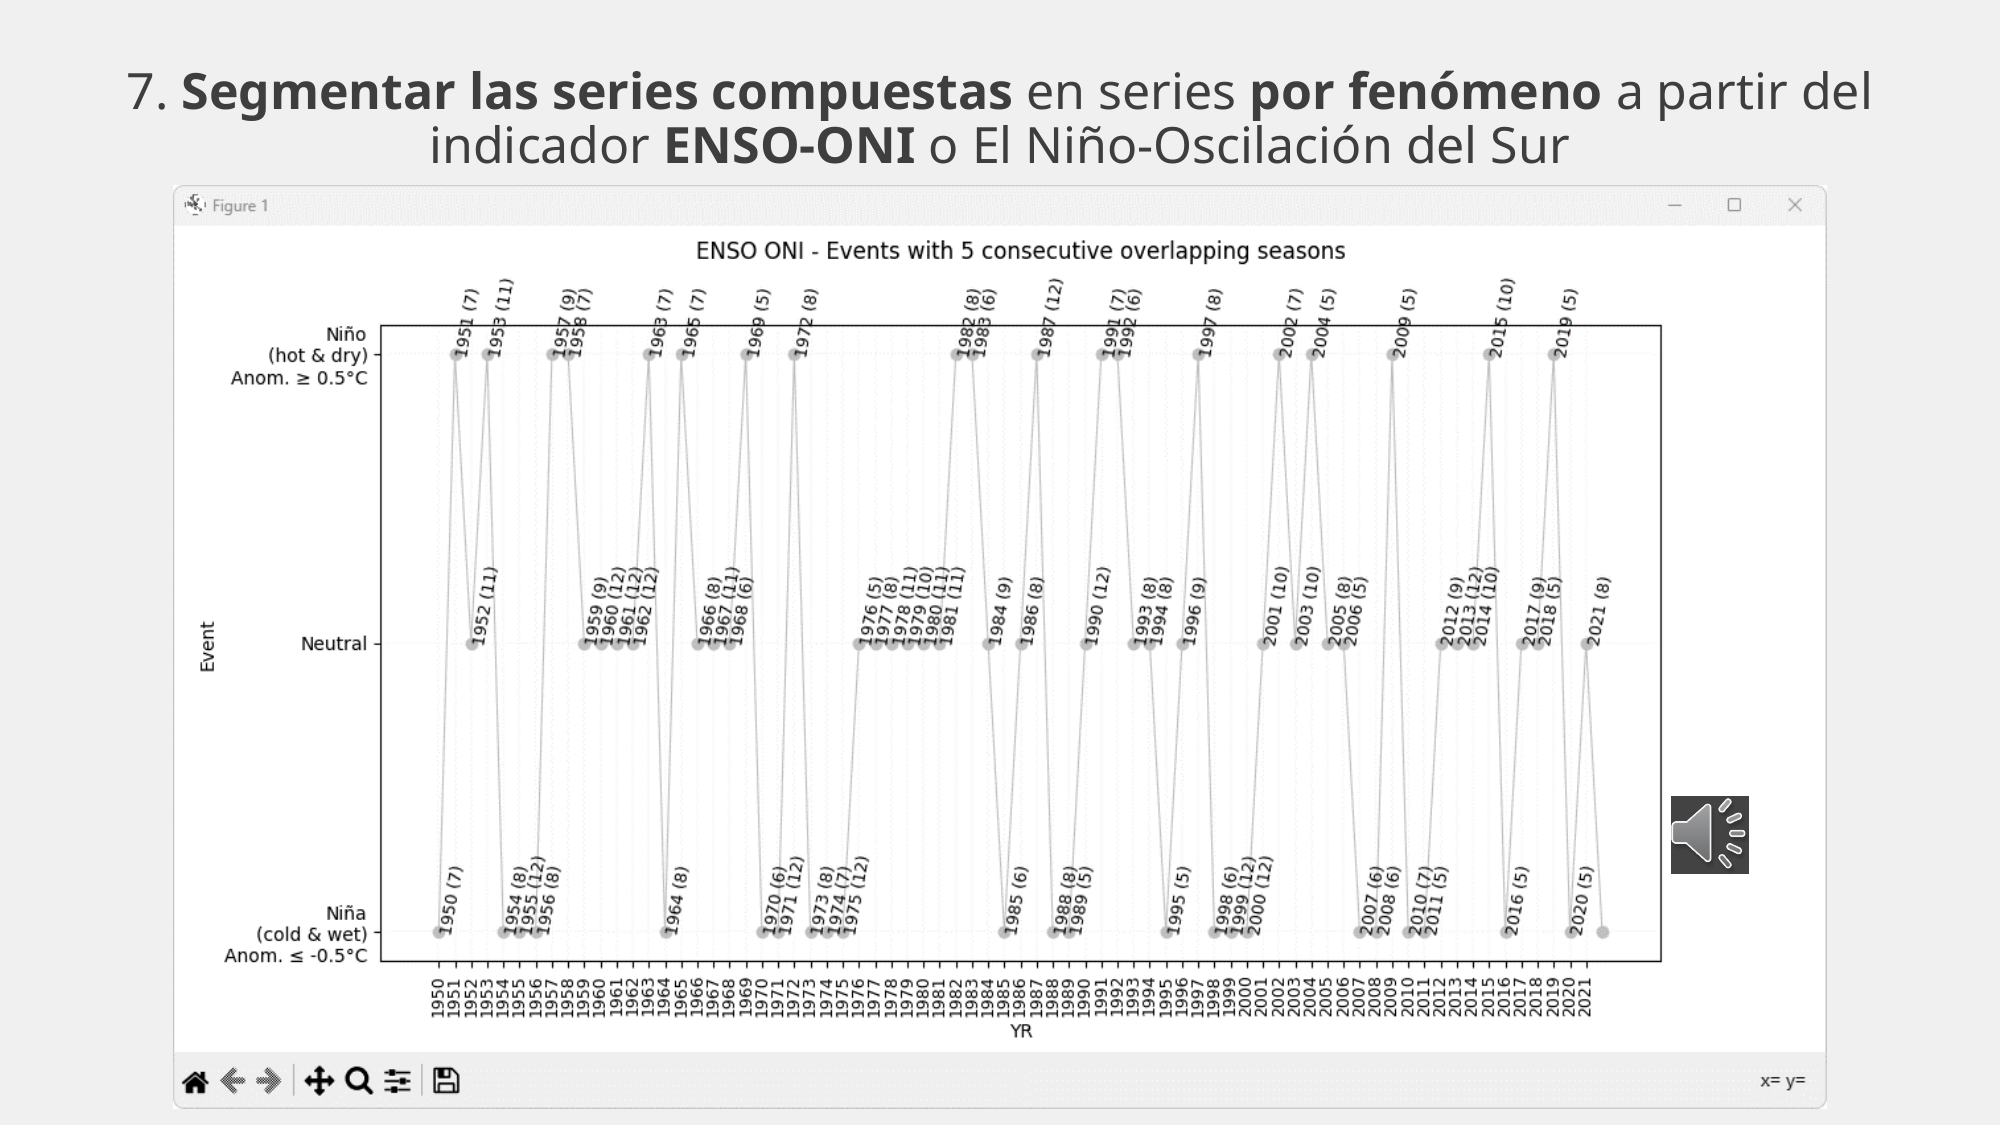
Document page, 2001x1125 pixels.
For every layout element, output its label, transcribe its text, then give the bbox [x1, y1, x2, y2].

picture [173, 185, 1827, 1109]
title 7. Segmentar las series compuestas en series por fenómeno a partir del indicador ENSO-ONI o El Niño-Oscilación del Sur [84, 59, 1916, 194]
